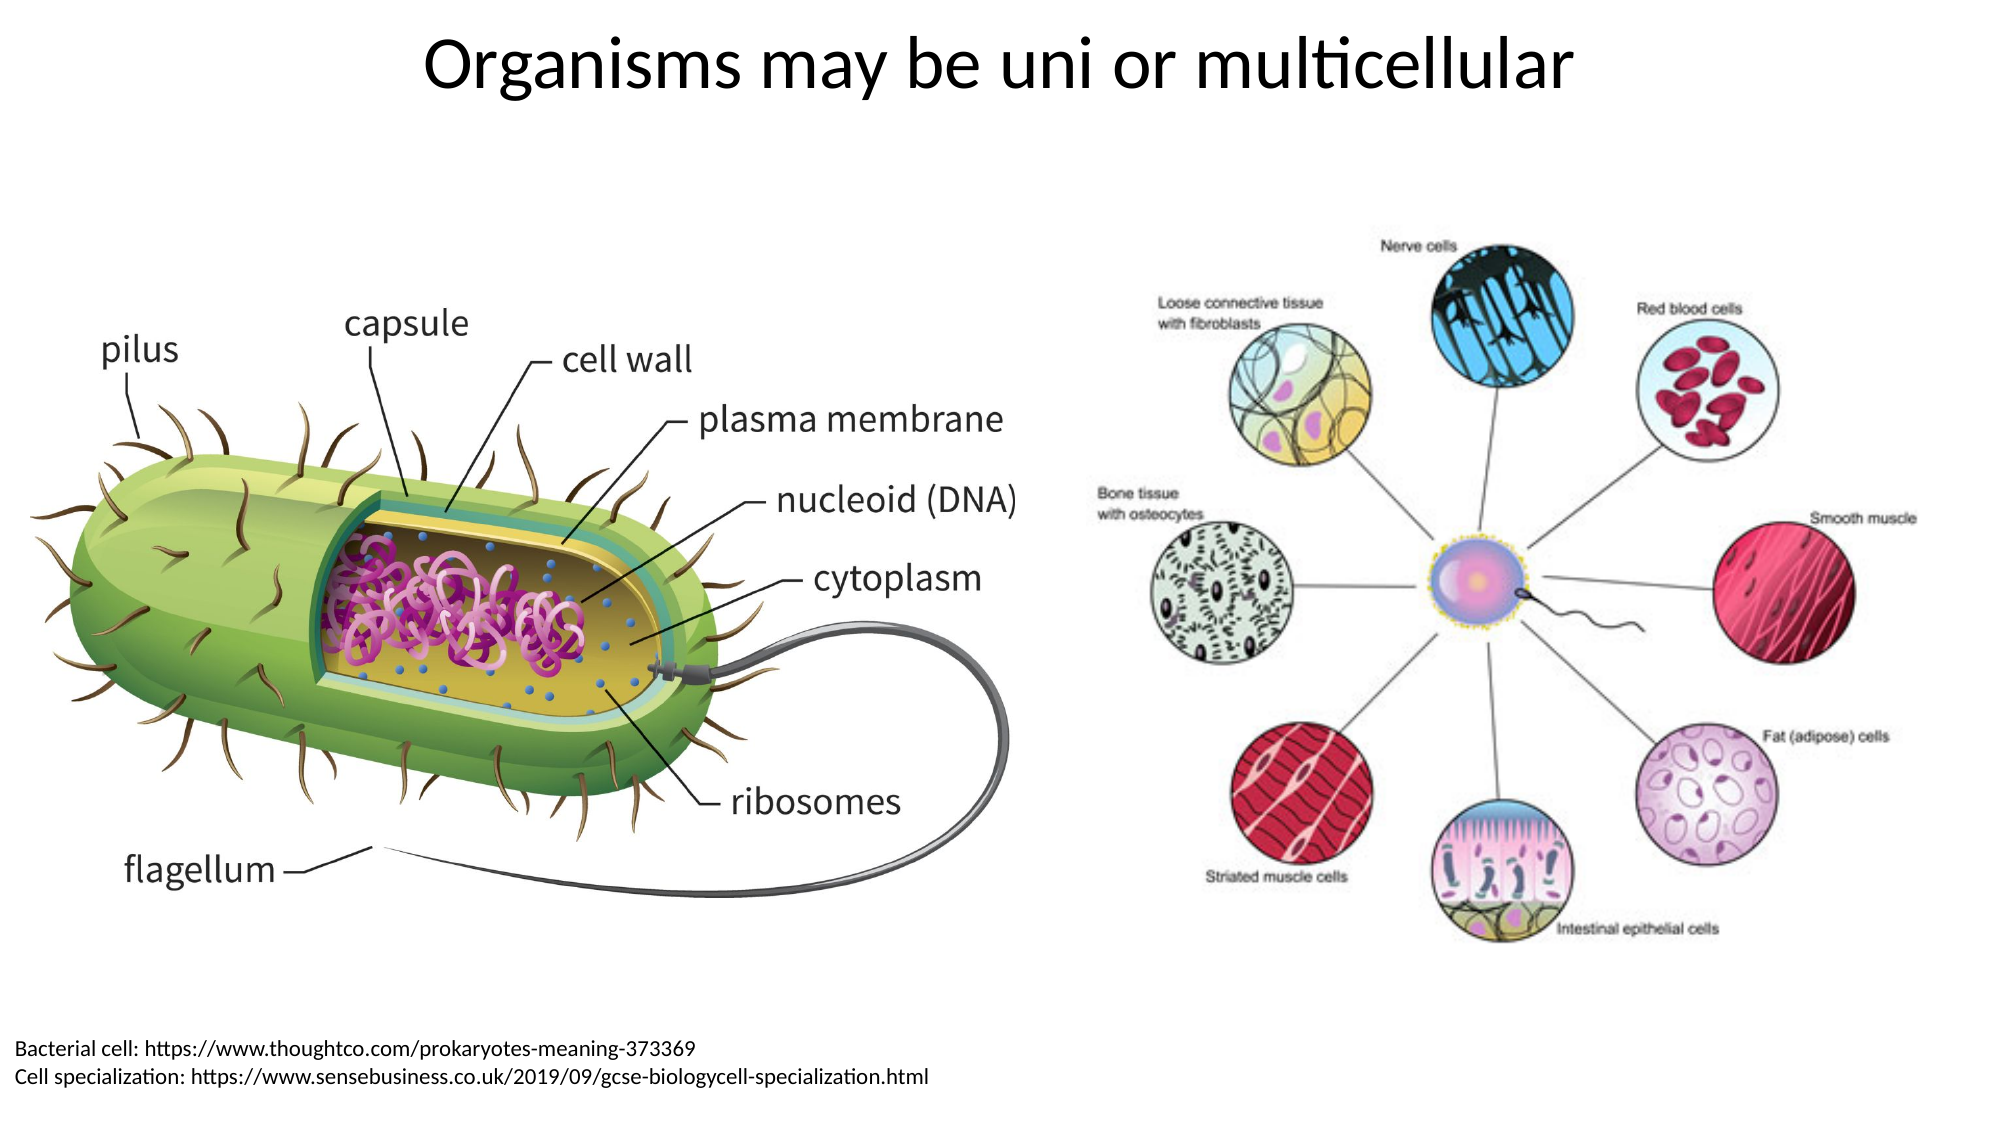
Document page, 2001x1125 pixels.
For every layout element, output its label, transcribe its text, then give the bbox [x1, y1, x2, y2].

text_box Organisms may be uni or multicellular [0, 5, 2000, 111]
picture [1086, 209, 1932, 960]
picture [30, 274, 1015, 931]
text_box Bacterial cell: https://www.thoughtco.com/prokaryotes-meaning-373369 Cell specialization: https://www.sensebusiness.co.uk/2019/09/gcse-biologycell-specialization.html [0, 1026, 1205, 1124]
